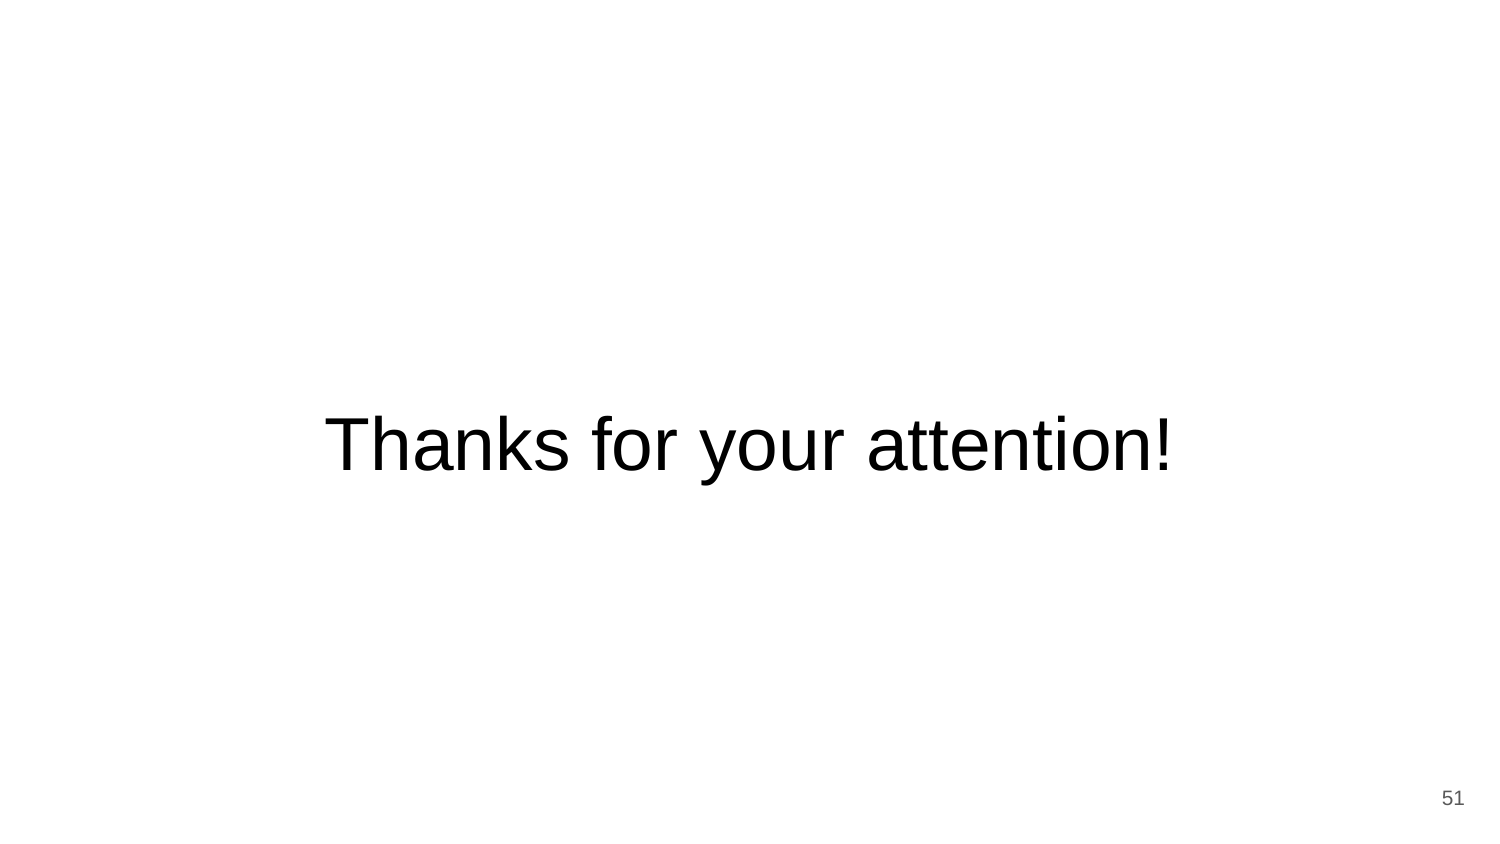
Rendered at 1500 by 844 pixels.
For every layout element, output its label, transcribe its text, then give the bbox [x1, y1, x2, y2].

slide_number ‹#› [1389, 764, 1480, 830]
title Thanks for your attention! [51, 379, 1449, 474]
